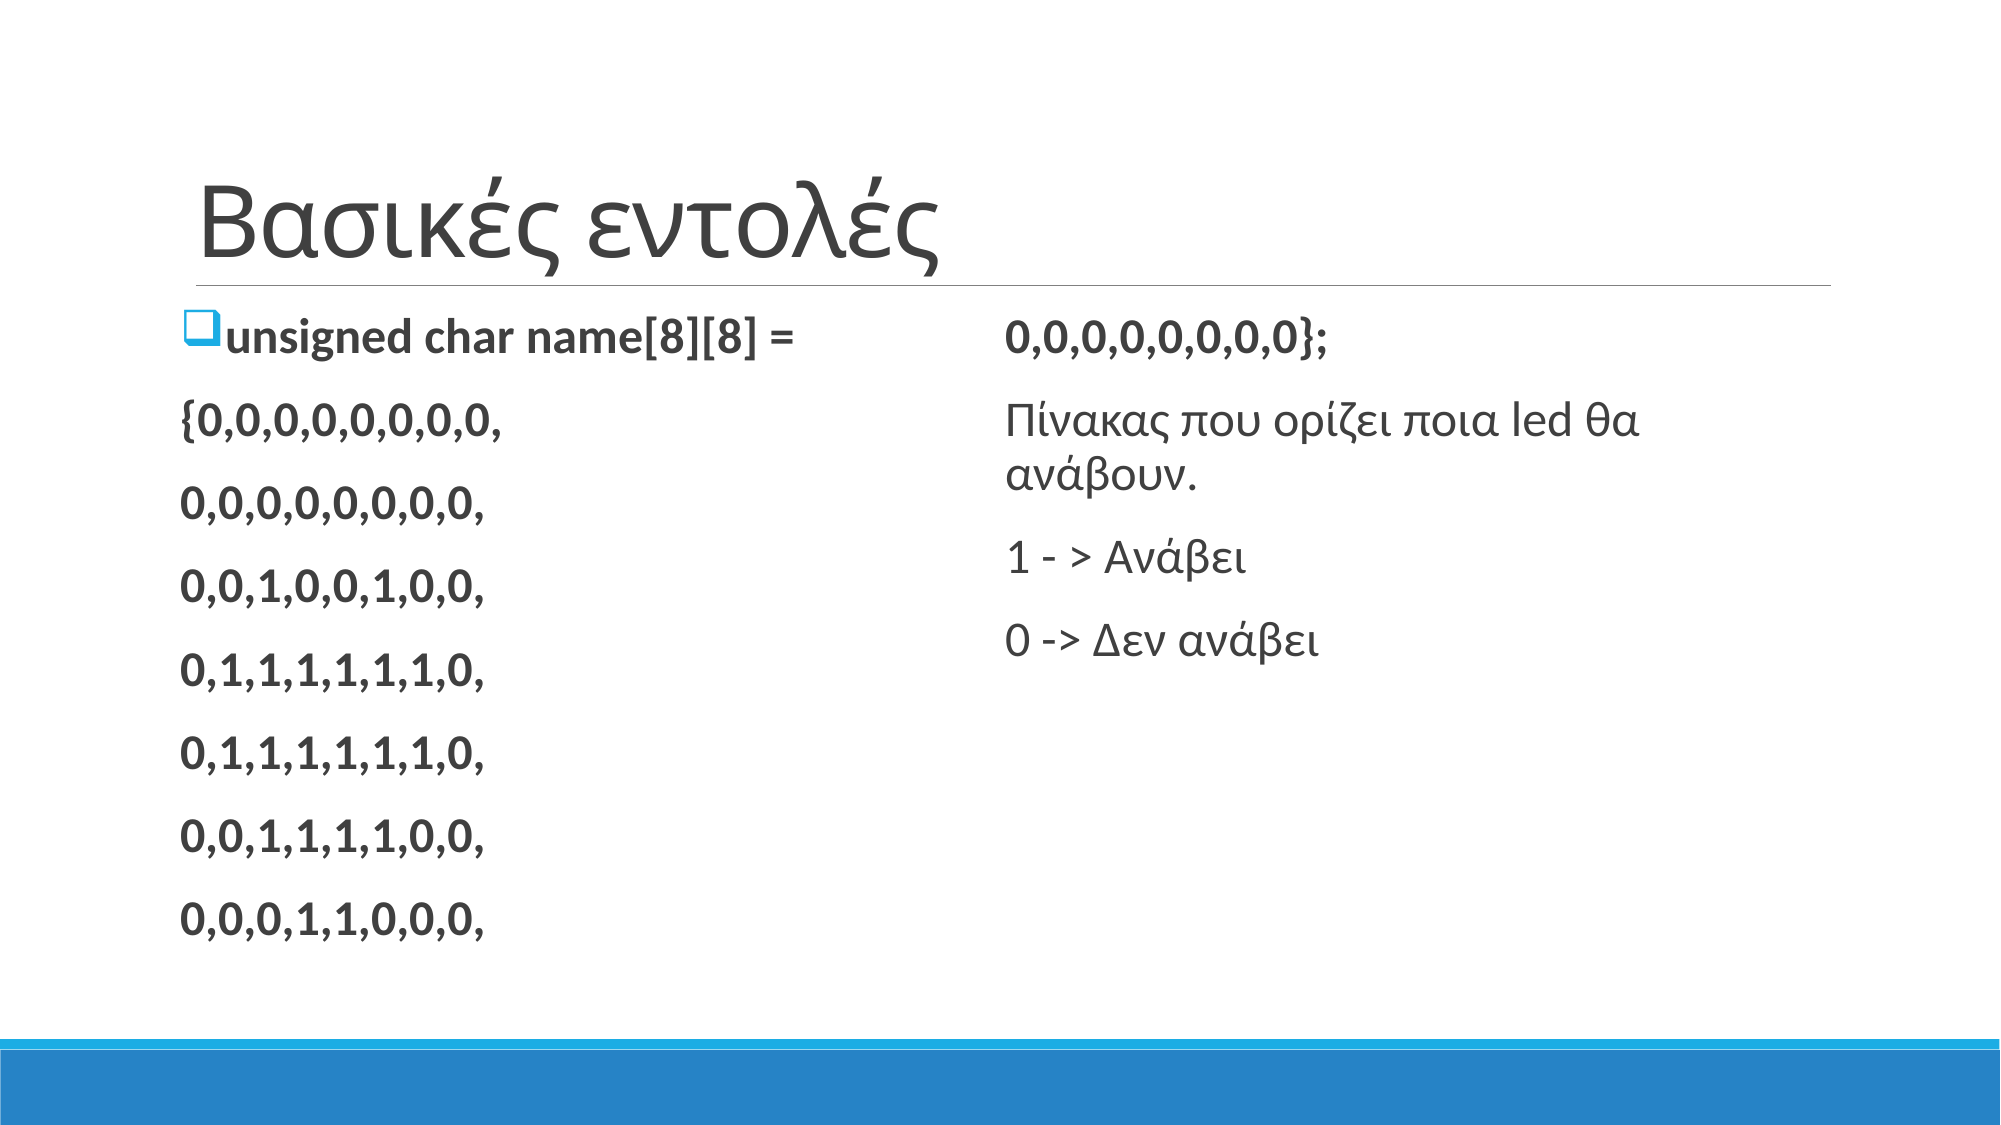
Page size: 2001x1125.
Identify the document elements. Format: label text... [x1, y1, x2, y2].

title Βασικές εντολές [180, 47, 1830, 285]
list unsigned char name[8][8] = {0,0,0,0,0,0,0,0, 0,0,0,0,0,0,0,0, 0,0,1,0,0,1,0,0, 0,1,1,1,1,1,1,0, 0,1,1,1,1,1,1,0, 0,0,1,1,1,1,0,0, 0,0,0,1,1,0,0,0, 0,0,0,0,0,0,0,0}; Πίνακας που ορίζει ποια led θα ανάβουν. 1 - > Ανάβει 0 -> Δεν ανάβει [180, 302, 1830, 1036]
